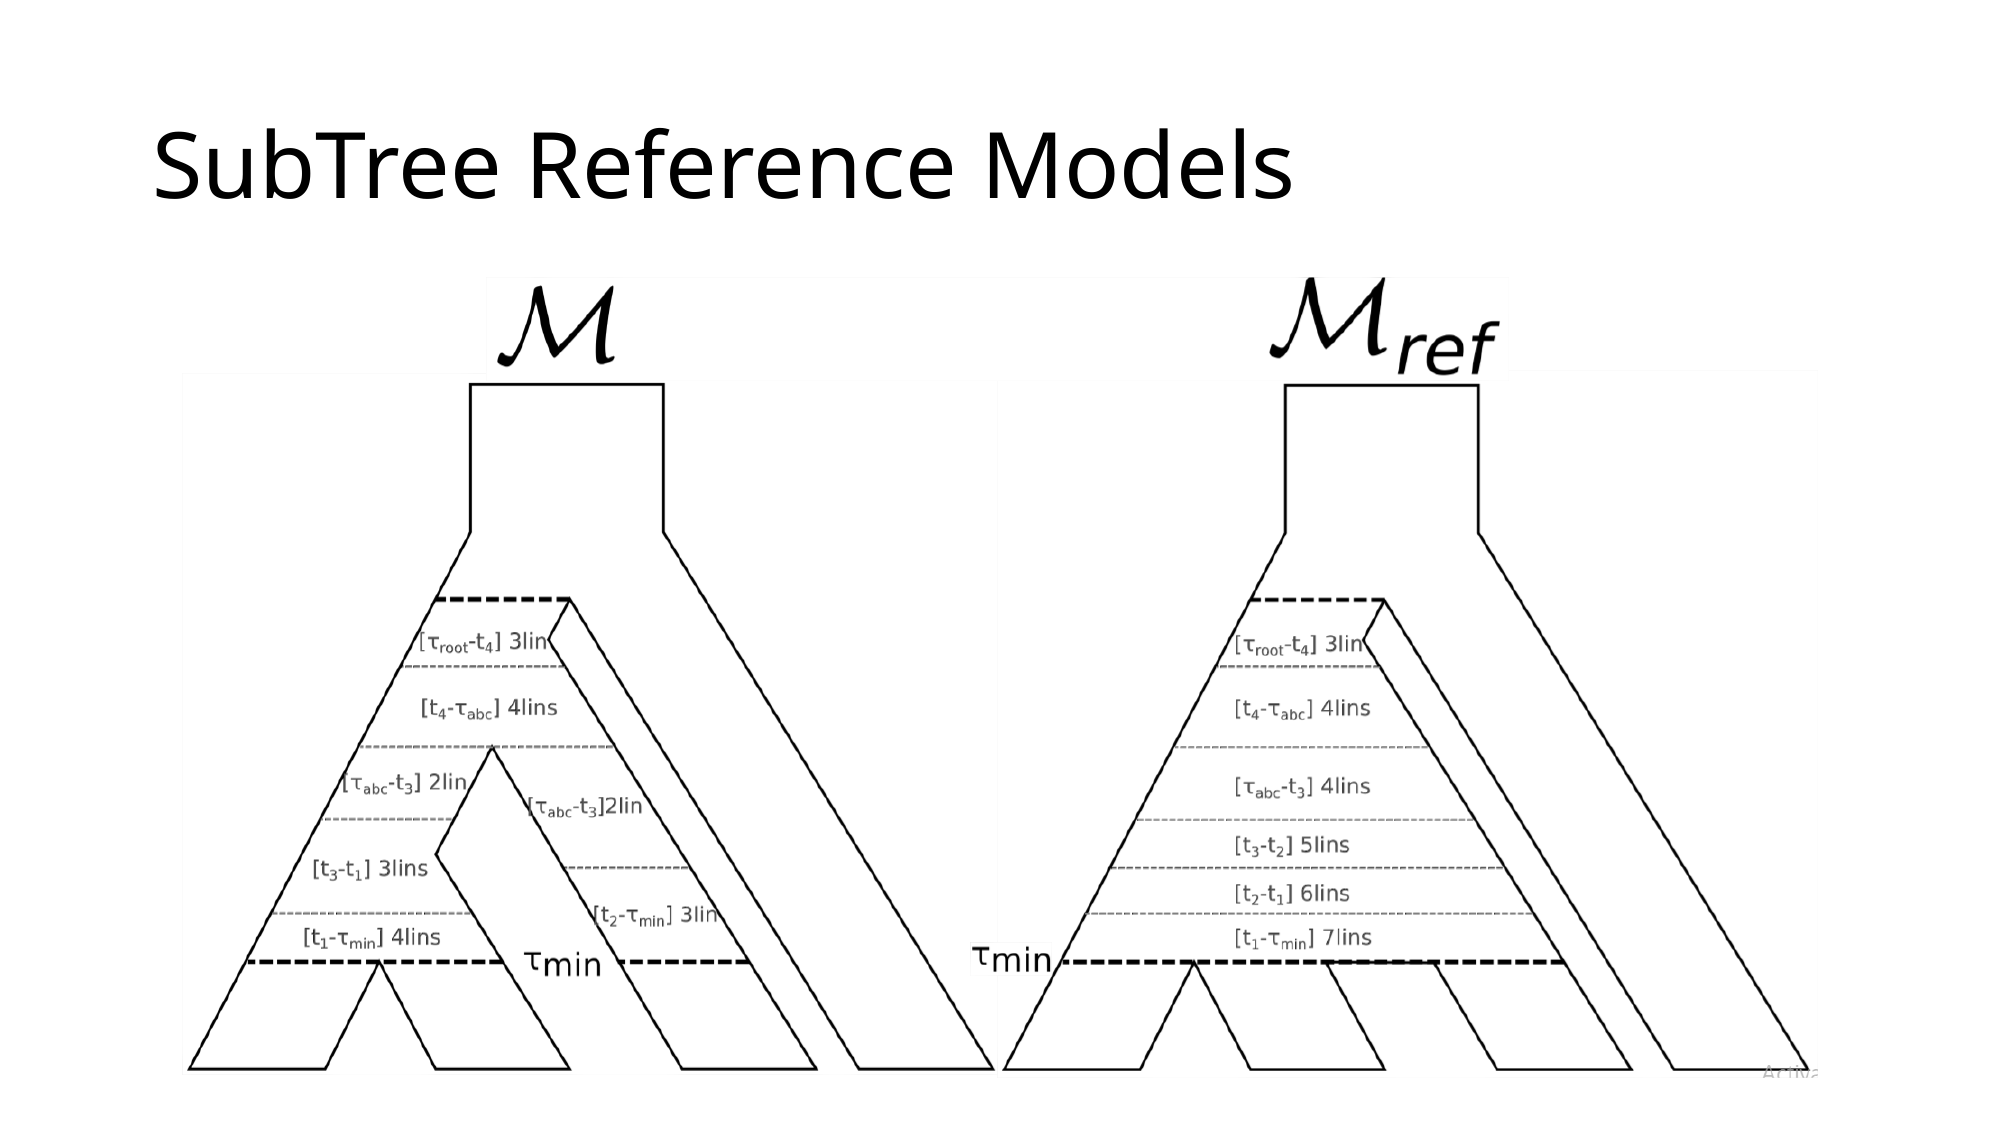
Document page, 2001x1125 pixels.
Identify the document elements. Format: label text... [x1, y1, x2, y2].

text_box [182, 277, 1818, 1078]
title SubTree Reference Models [137, 59, 1863, 278]
